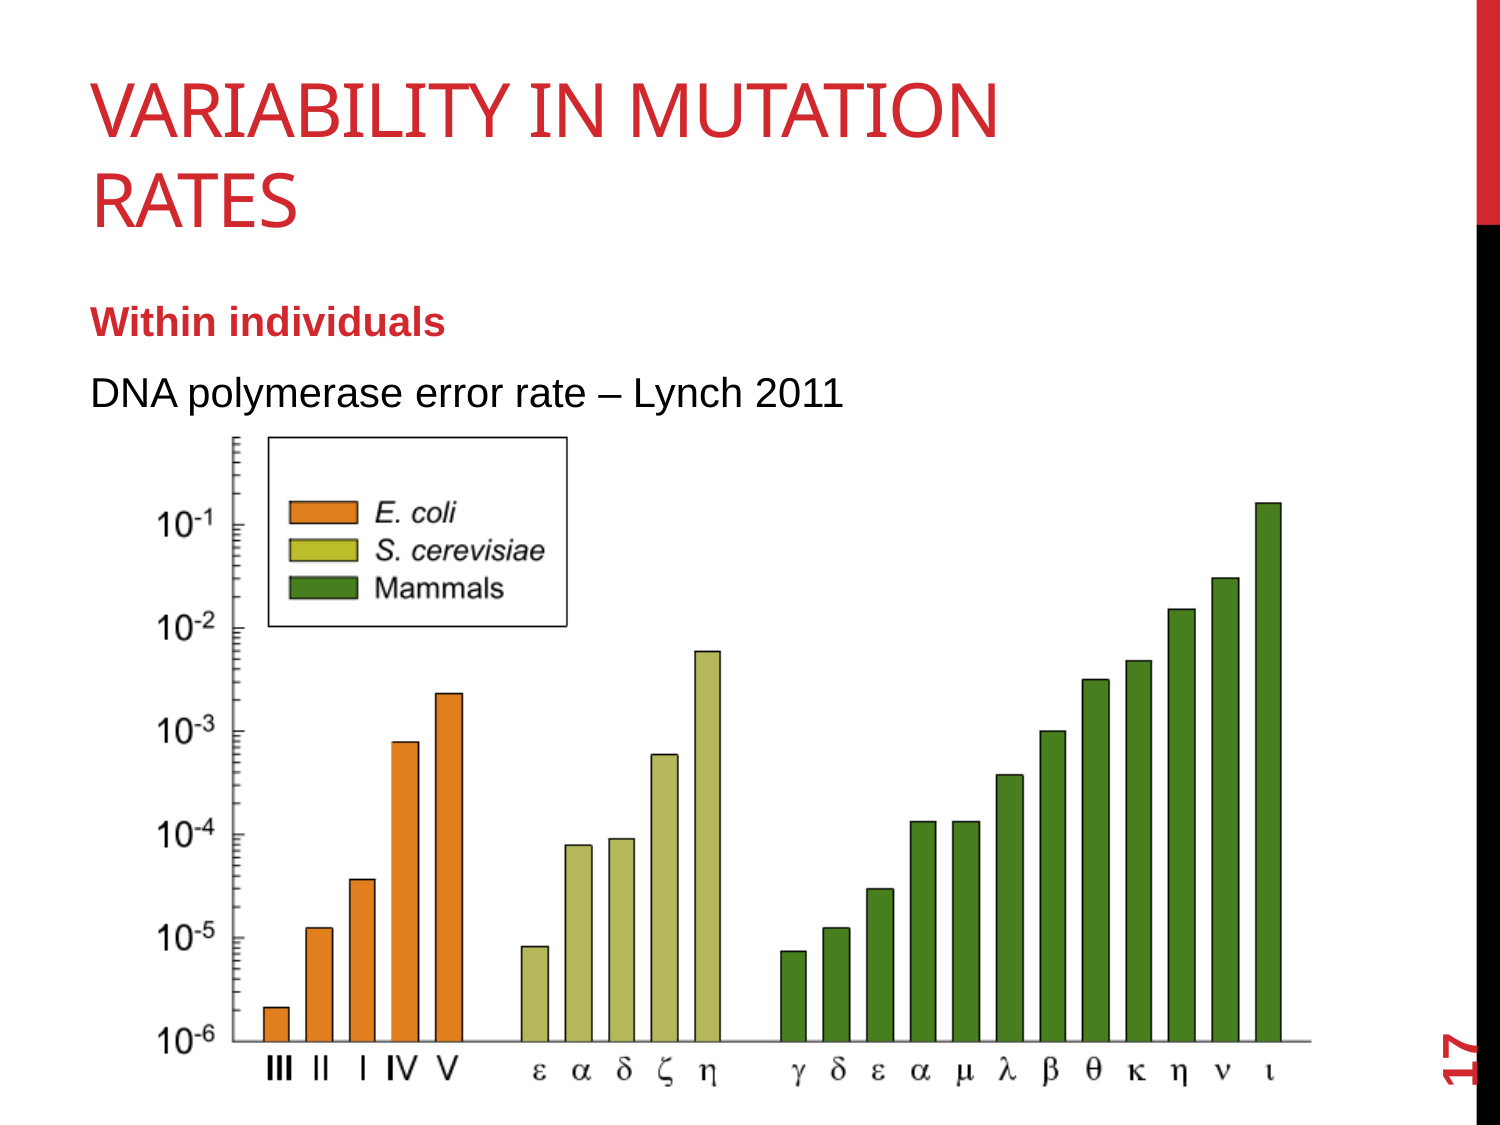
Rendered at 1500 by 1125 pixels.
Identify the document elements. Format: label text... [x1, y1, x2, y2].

picture [139, 419, 1330, 1095]
title Variability in mutation rates [75, 25, 1025, 250]
list Within individuals DNA polymerase error rate – Lynch 2011 [75, 287, 1325, 1005]
slide_number 17 [1427, 887, 1488, 1104]
